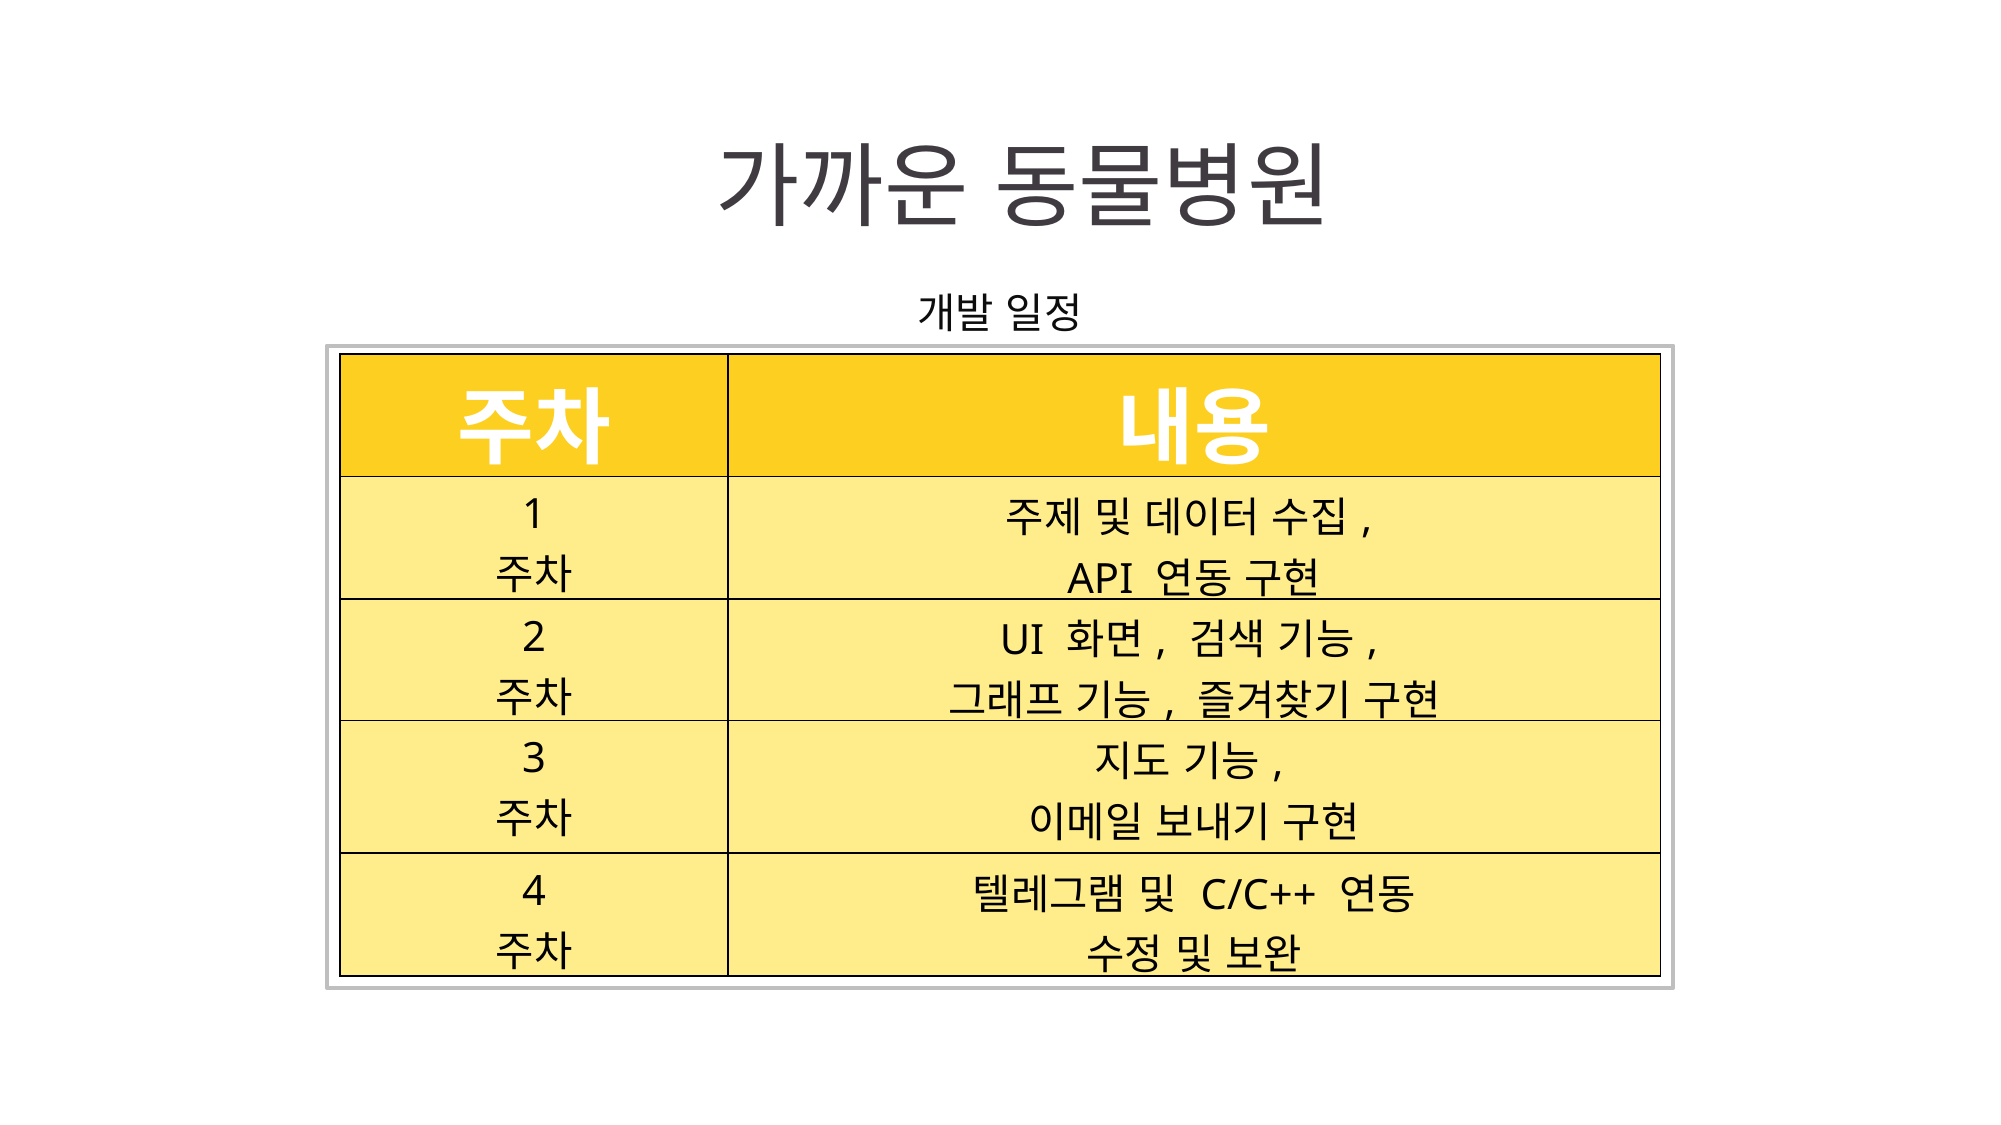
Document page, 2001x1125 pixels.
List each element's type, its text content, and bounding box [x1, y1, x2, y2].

text_box 가까운 동물병원 [456, 121, 1544, 246]
text_box [325, 344, 1675, 990]
table_cell 1 주차 [341, 477, 727, 598]
table_cell 2 주차 [341, 600, 727, 720]
table_cell 텔레그램 및 C/C++ 연동 수정 및 보완 [729, 854, 1660, 975]
table_header 주차 [341, 355, 727, 476]
table_cell 주제 및 데이터 수집, API 연동 구현 [729, 477, 1660, 598]
text_box 개발 일정 [663, 278, 1337, 344]
table_header 내용 [729, 355, 1660, 476]
table_cell 4 주차 [341, 854, 727, 975]
table_cell UI 화면, 검색 기능, 그래프 기능, 즐겨찾기 구현 [729, 600, 1660, 720]
table_cell 3 주차 [341, 721, 727, 852]
table_cell 지도 기능, 이메일 보내기 구현 [729, 721, 1660, 852]
